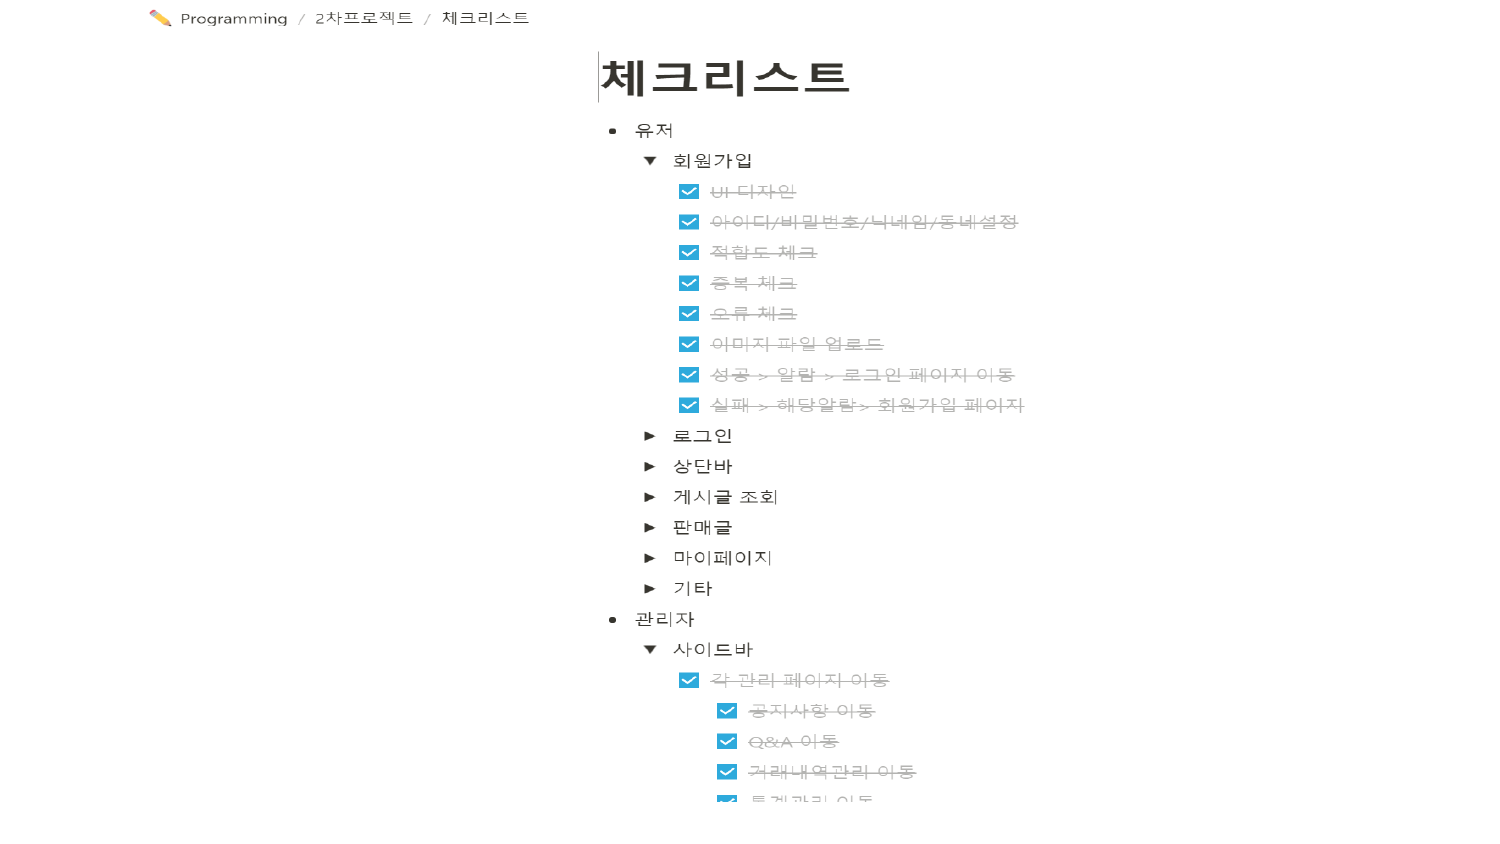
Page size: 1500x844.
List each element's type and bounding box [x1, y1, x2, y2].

picture [133, 0, 1500, 802]
